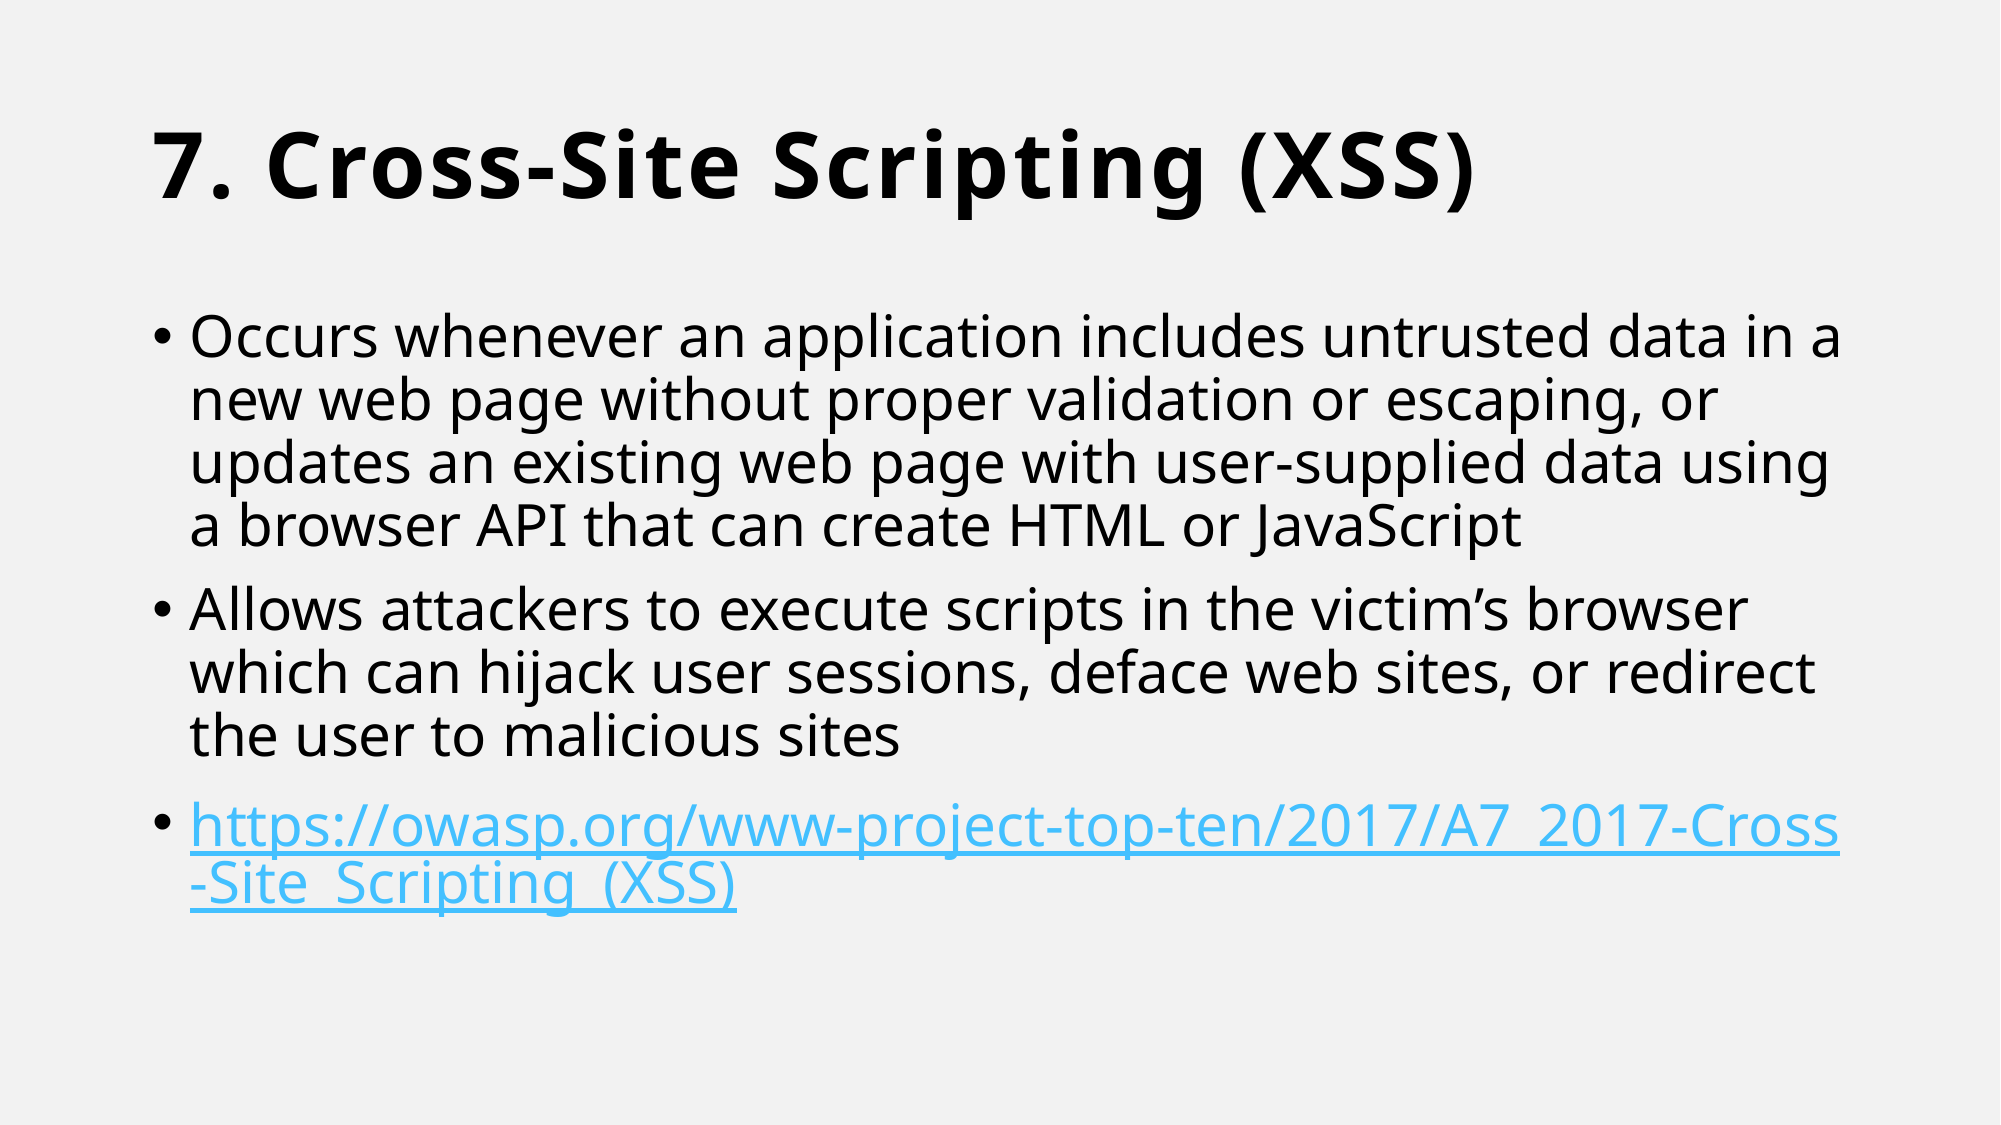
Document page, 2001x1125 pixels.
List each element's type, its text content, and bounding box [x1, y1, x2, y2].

title 7. Cross-Site Scripting (XSS) [137, 59, 1863, 278]
list Occurs whenever an application includes untrusted data in a new web page without proper validation or escaping, or updates an existing web page with user-supplied data using a browser API that can create HTML or JavaScript Allows attackers to execute scripts in the victim’s browser which can hijack user sessions, deface web sites, or redirect the user to malicious sites https://owasp.org/www-project-top-ten/2017/A7_2017-Cross-Site_Scripting_(XSS) [137, 299, 1863, 1014]
